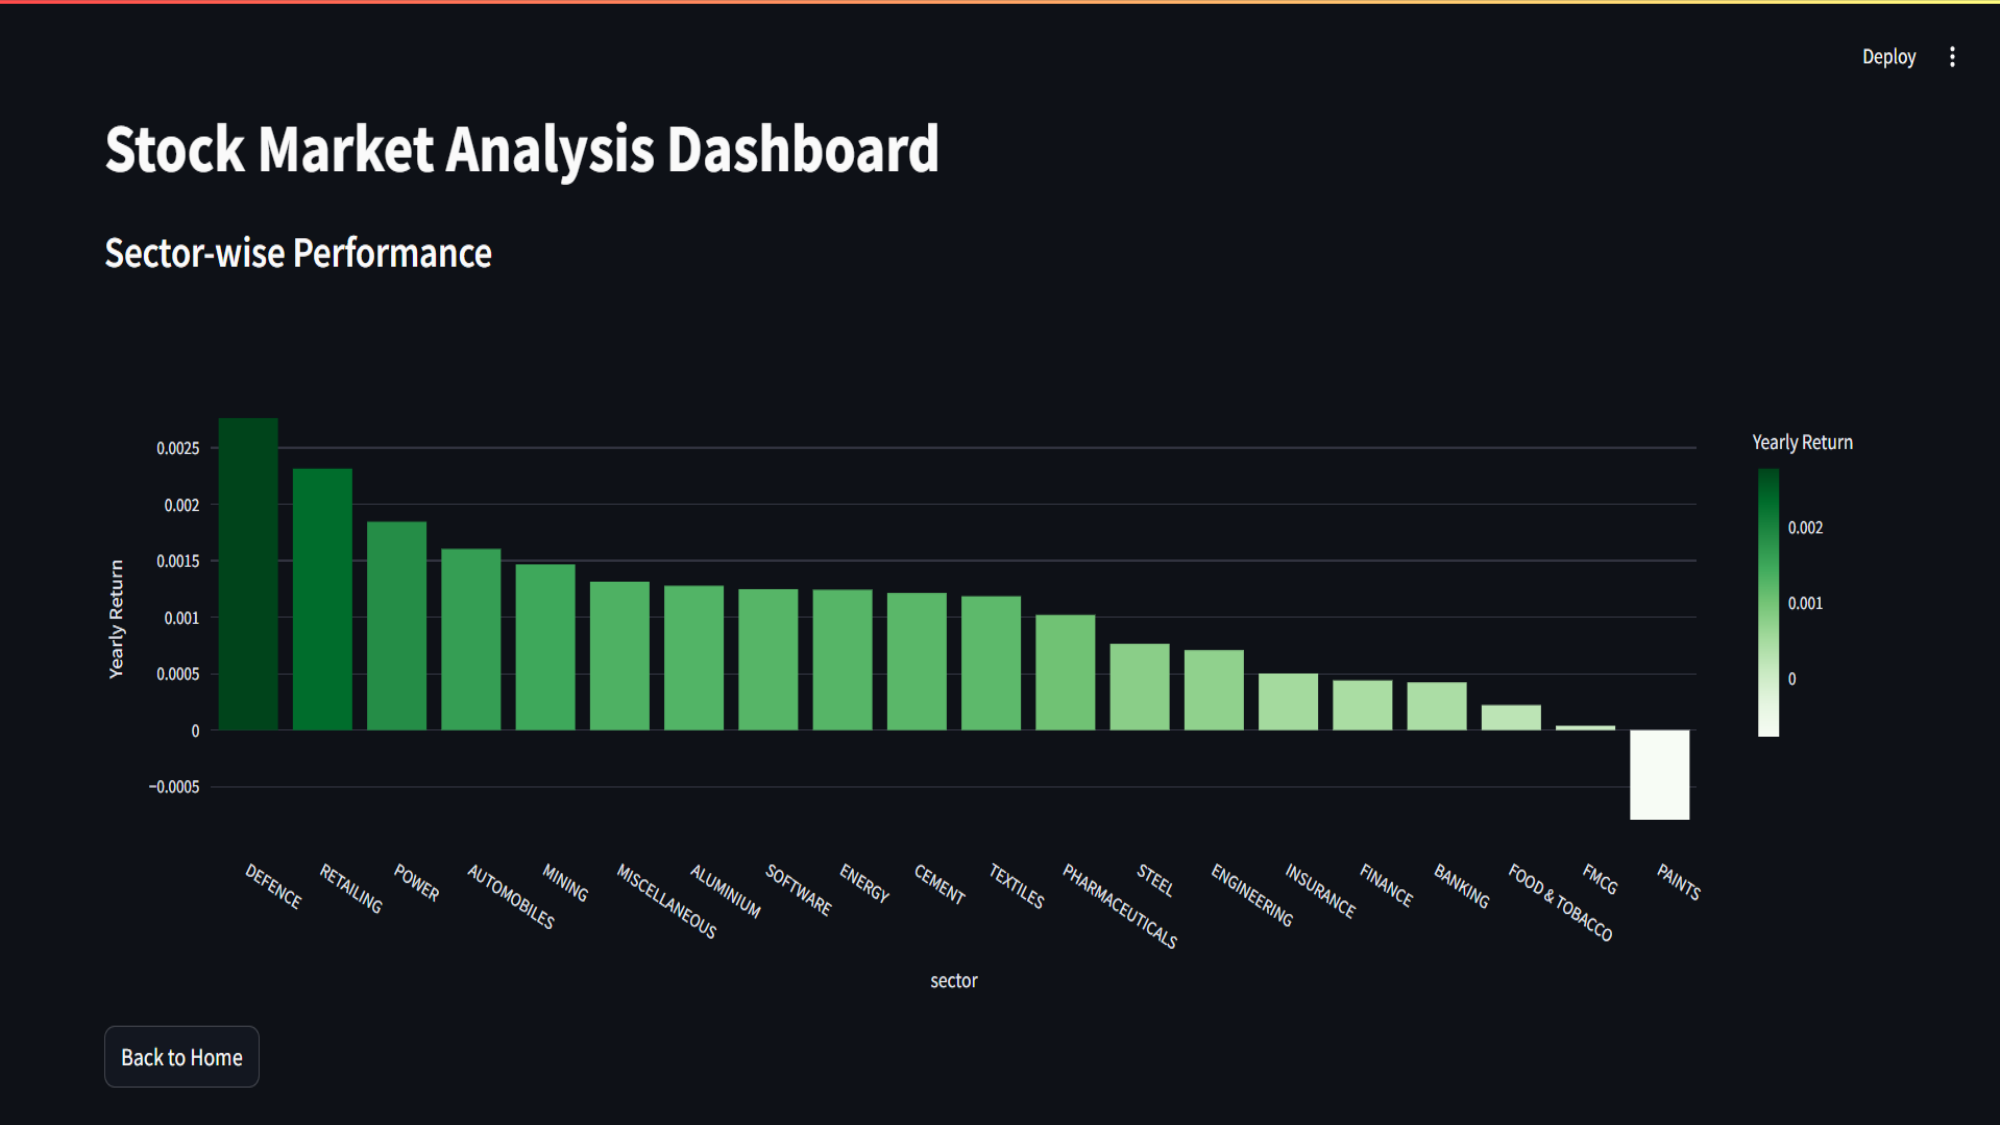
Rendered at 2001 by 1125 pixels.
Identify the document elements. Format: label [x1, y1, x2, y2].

list [0, 0, 2000, 1125]
